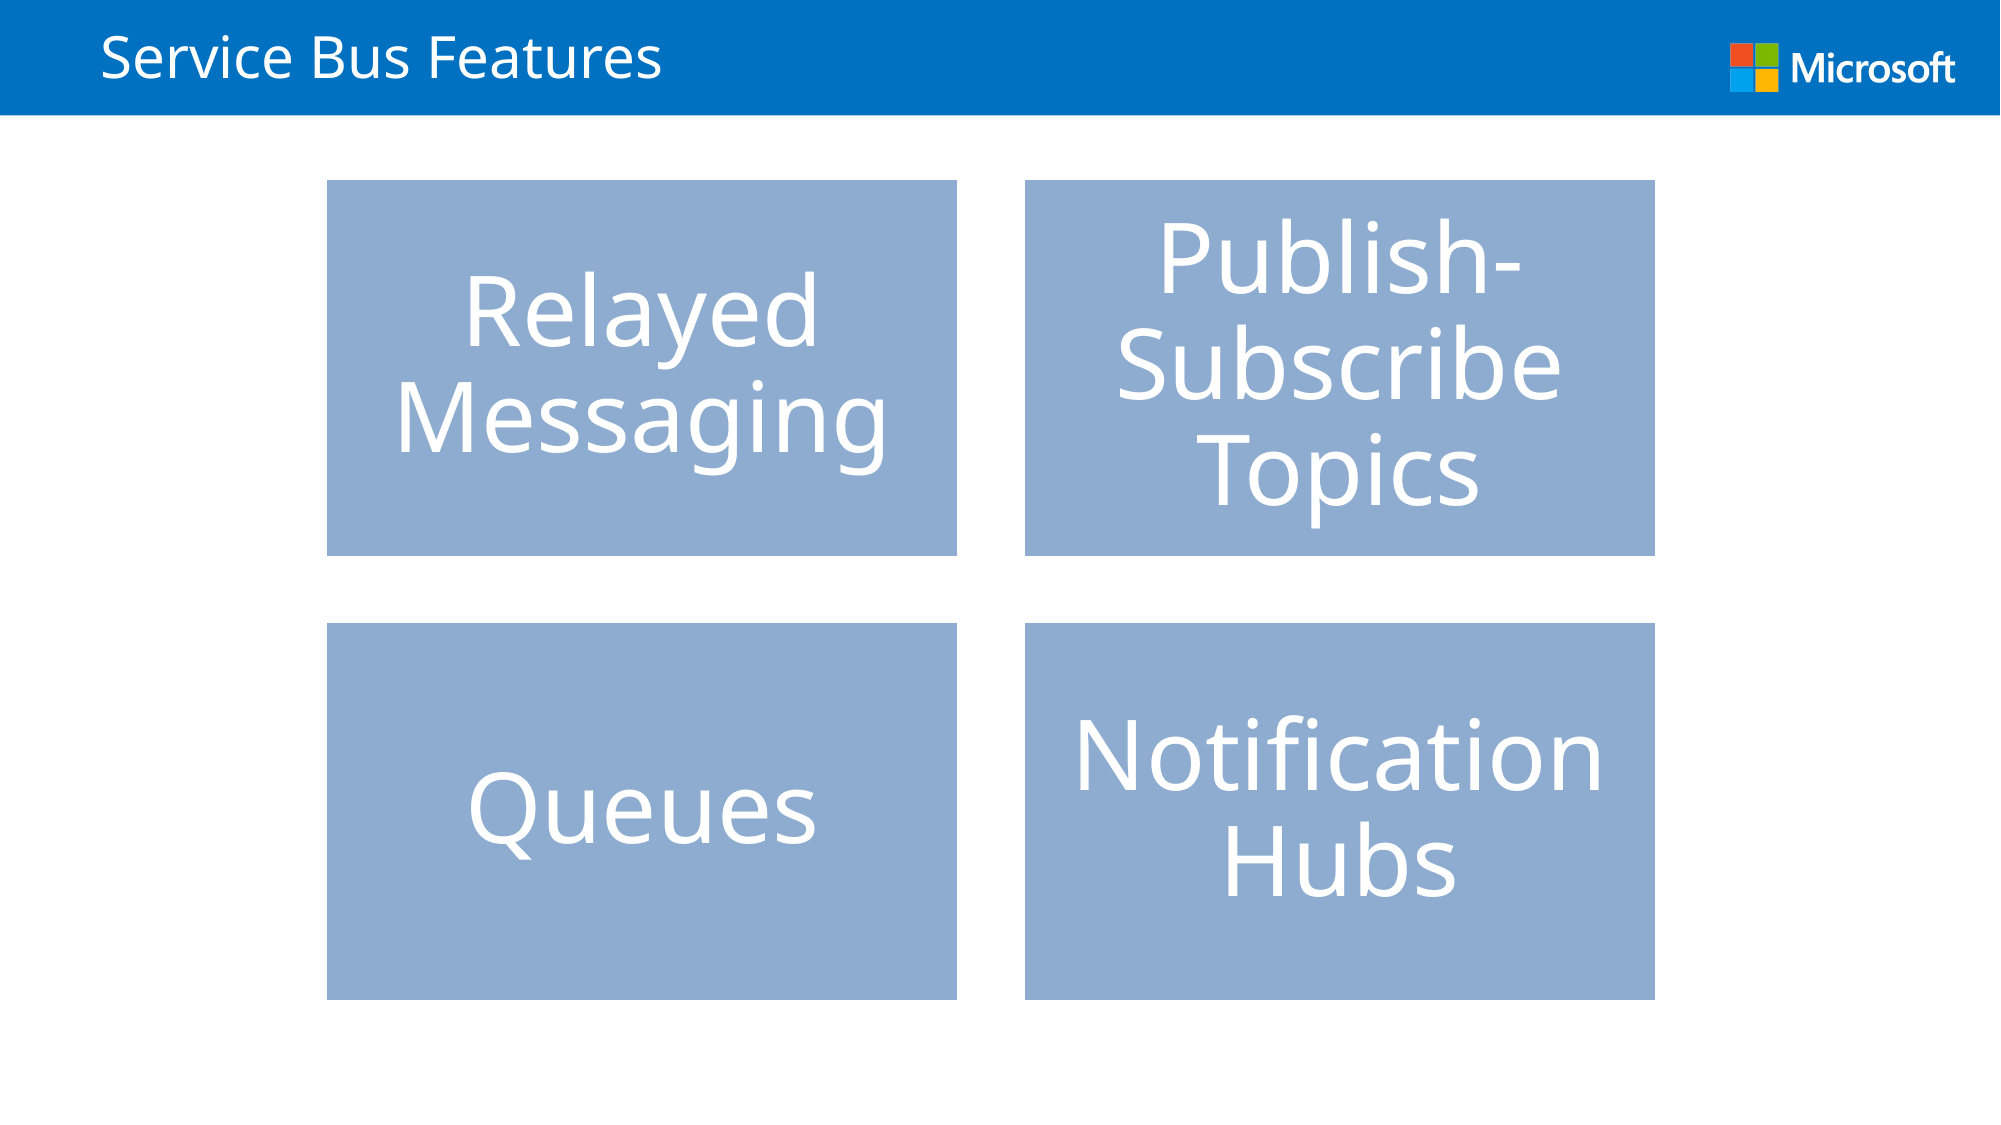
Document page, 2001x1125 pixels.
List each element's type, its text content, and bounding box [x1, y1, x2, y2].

title Service Bus Features [100, 0, 1802, 122]
picture [1802, 14, 1986, 121]
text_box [325, 167, 1658, 1013]
